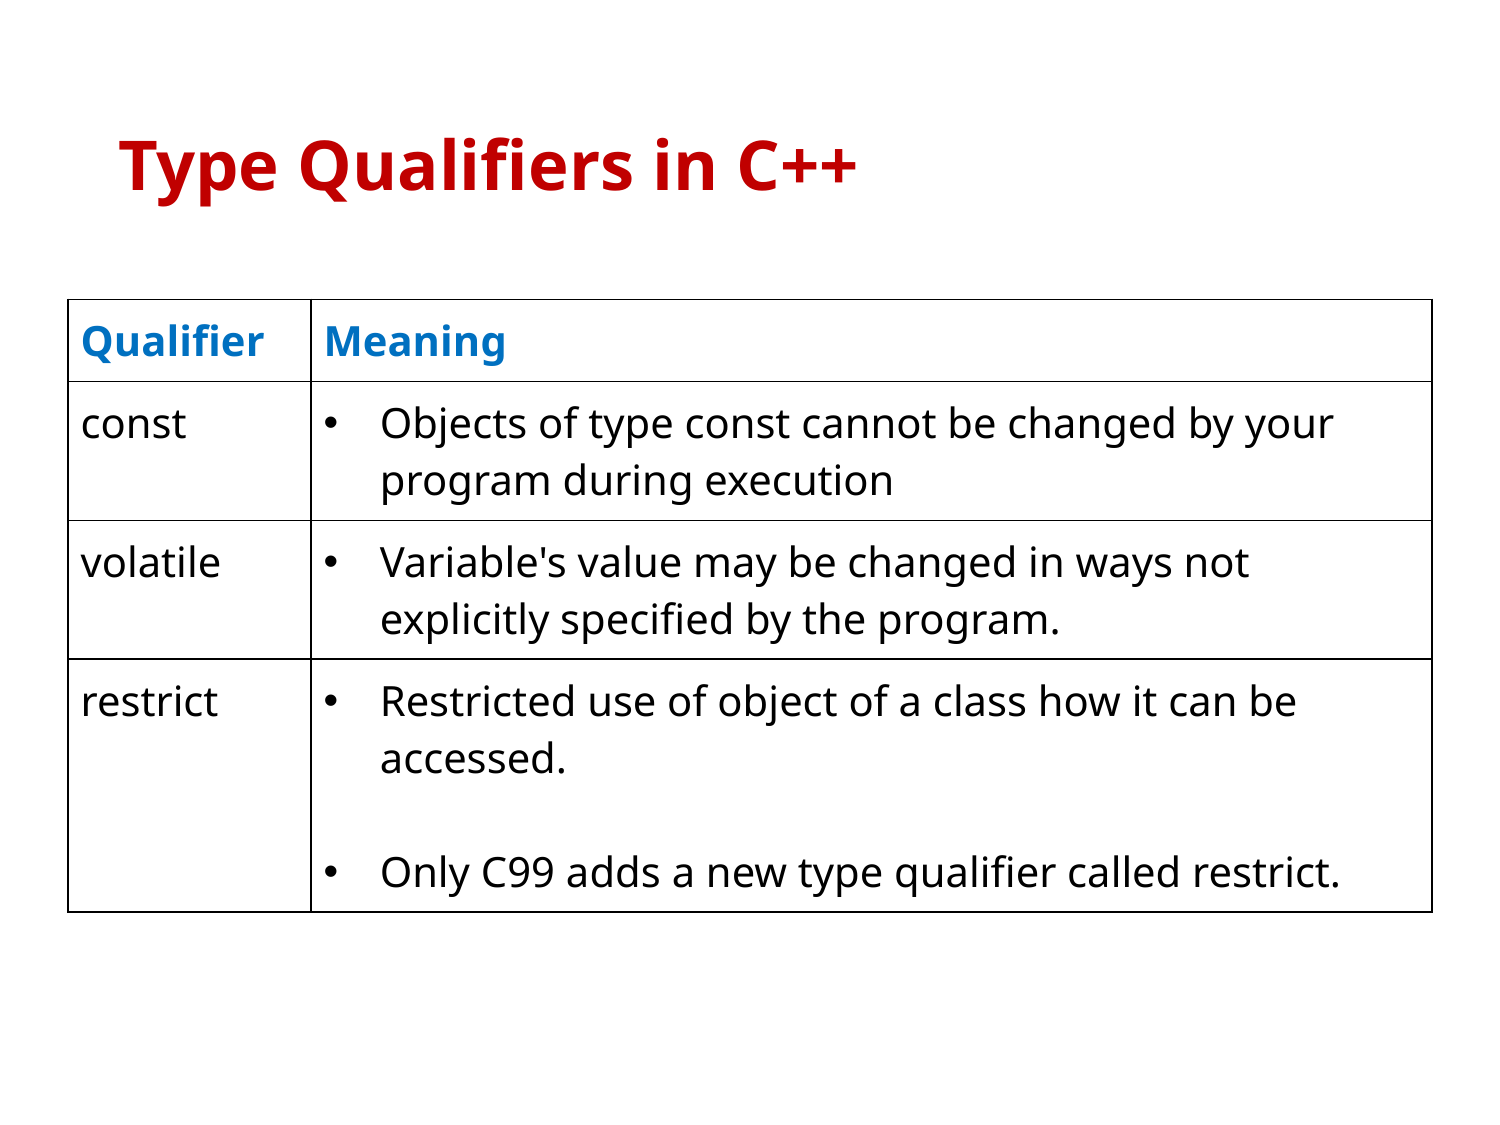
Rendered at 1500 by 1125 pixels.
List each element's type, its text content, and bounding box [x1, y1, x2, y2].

title Type Qualifiers in C++ [103, 59, 1397, 278]
table_cell Restricted use of object of a class how it can be accessed. Only C99 adds a new type qualifier called restrict. [312, 660, 1431, 911]
table_cell volatile [69, 521, 310, 658]
table_header Meaning [312, 300, 1431, 381]
table_cell Objects of type const cannot be changed by your program during execution [312, 382, 1431, 520]
table_cell Variable's value may be changed in ways not explicitly specified by the program. [312, 521, 1431, 658]
table_cell restrict [69, 660, 310, 911]
table_cell const [69, 382, 310, 520]
table_header Qualifier [69, 300, 310, 381]
